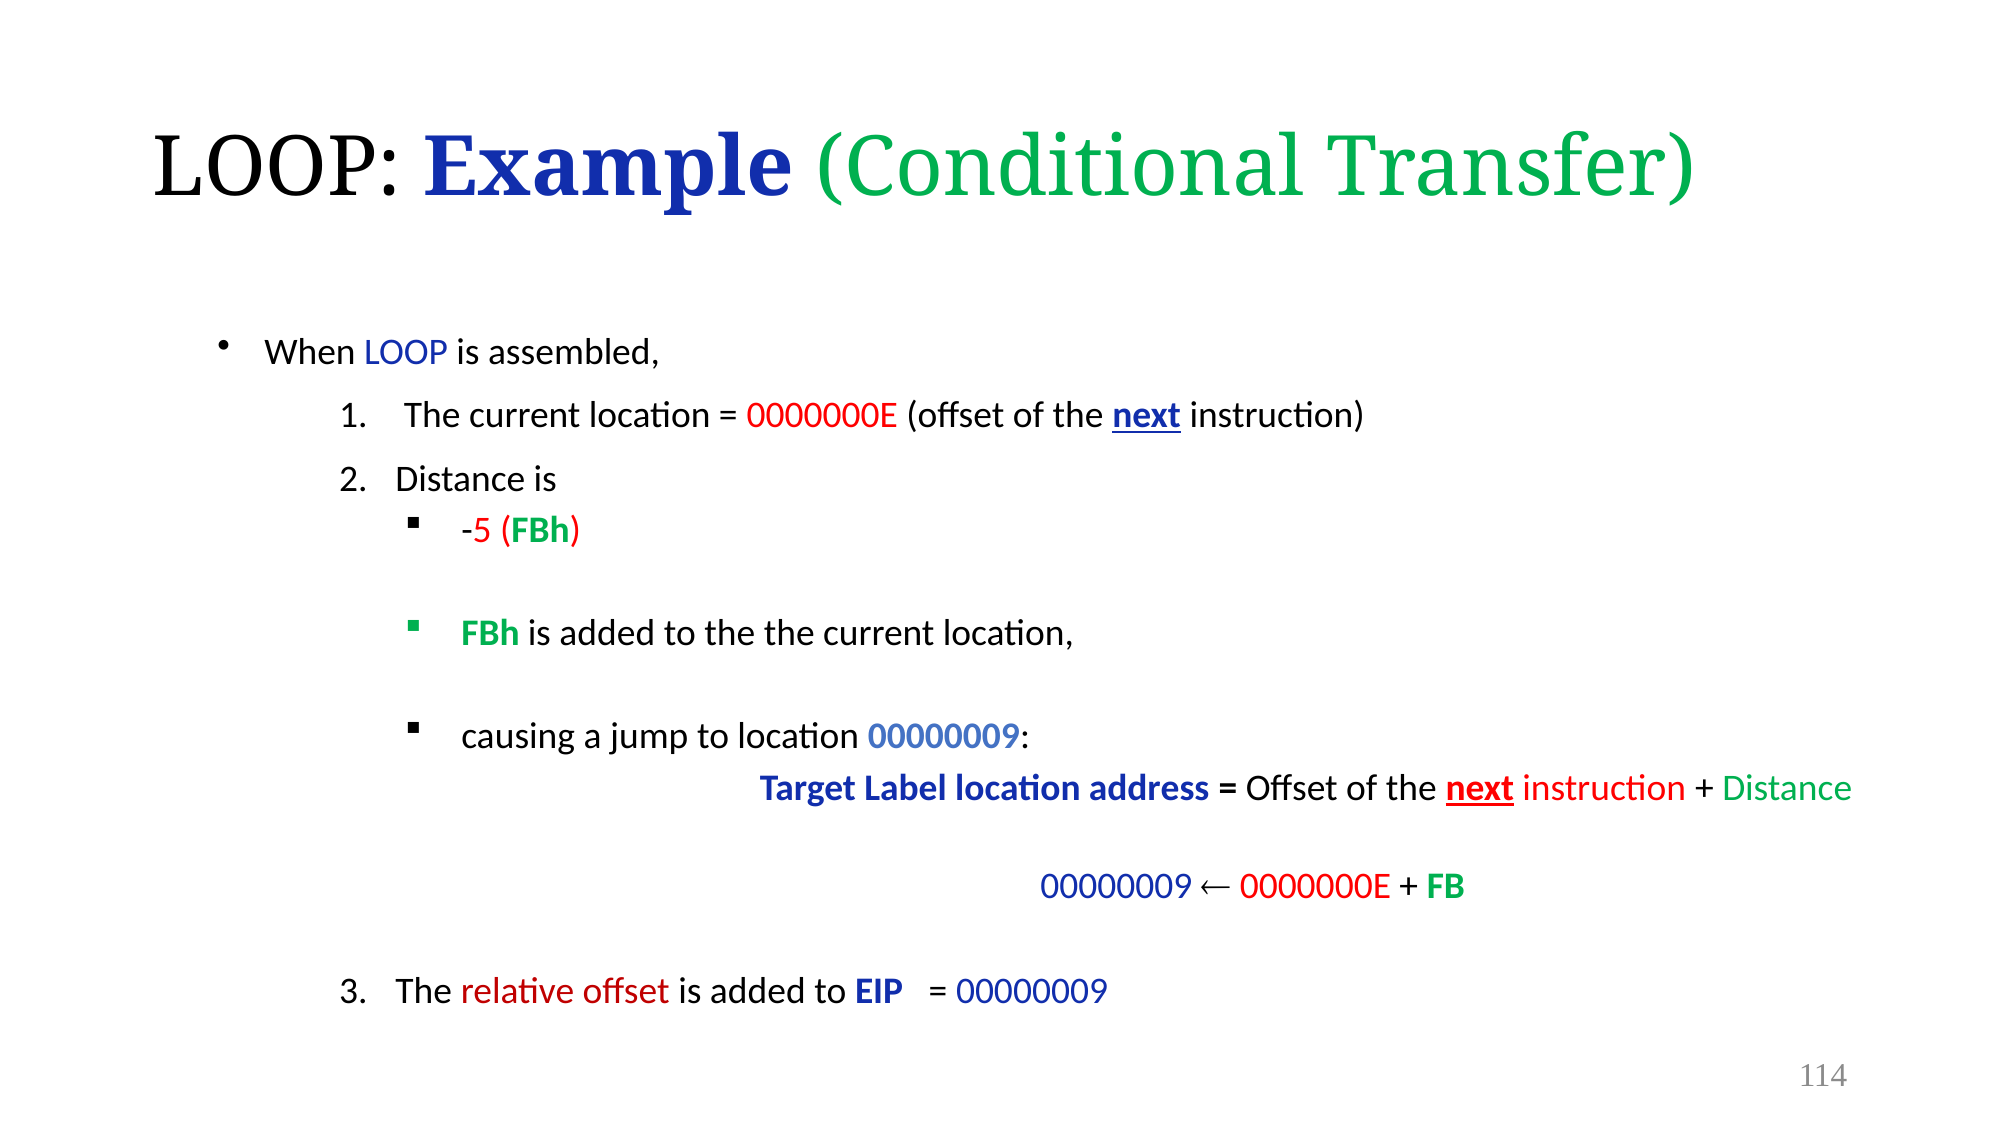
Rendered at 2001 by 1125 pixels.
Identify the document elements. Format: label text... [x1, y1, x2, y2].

text_box When LOOP is assembled, The current location = 0000000E (offset of the next instruction) Distance is -5 (FBh) FBh is added to the the current location, causing a jump to location 00000009: Target Label location address = Offset of the next instruction + Distance 00000009  0000000E + FB The relative offset is added to EIP = 00000009 [202, 303, 1883, 1034]
slide_number 114 [1412, 1042, 1863, 1103]
title LOOP: Example (Conditional Transfer) [137, 59, 1863, 278]
